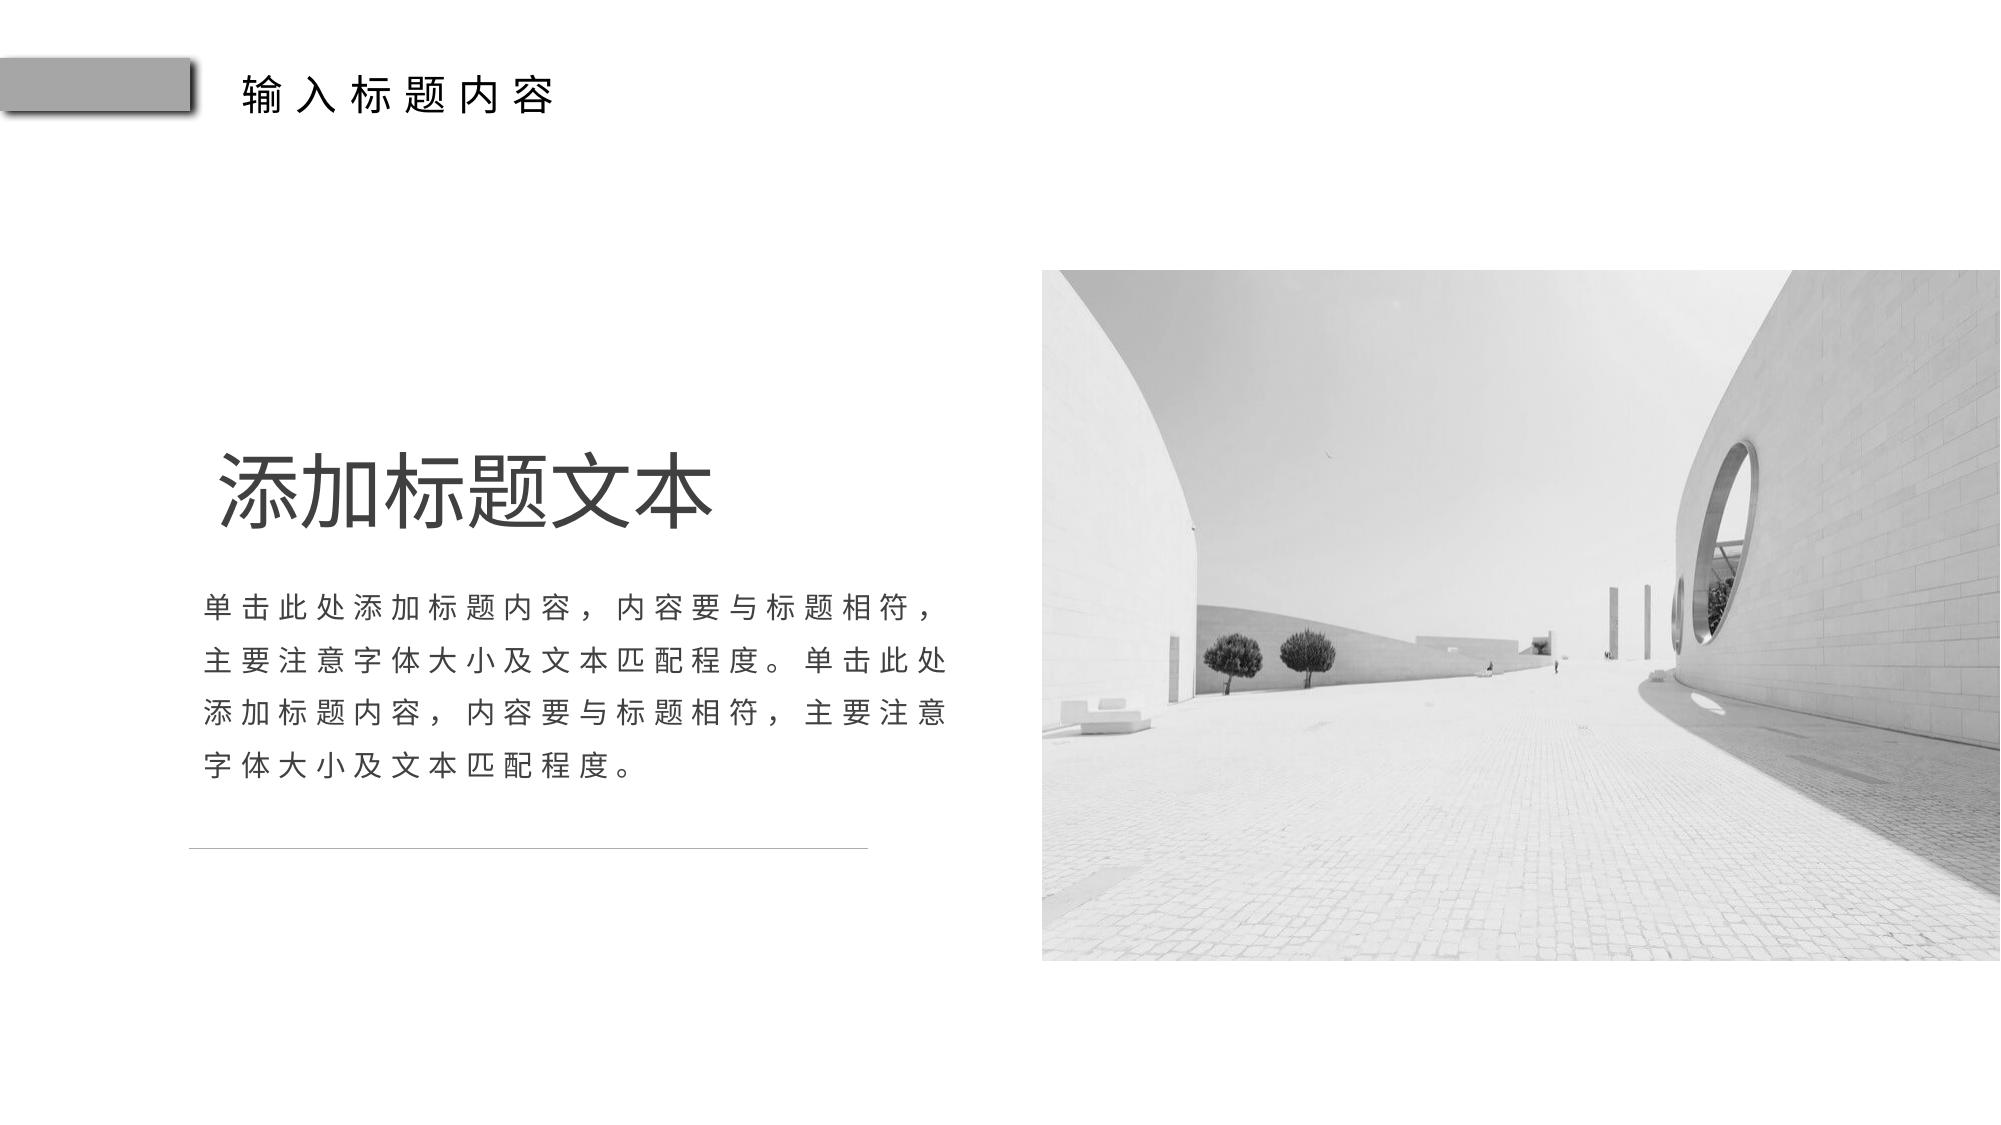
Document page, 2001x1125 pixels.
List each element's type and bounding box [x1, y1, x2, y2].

picture [1042, 270, 2000, 961]
text_box [188, 382, 1000, 788]
